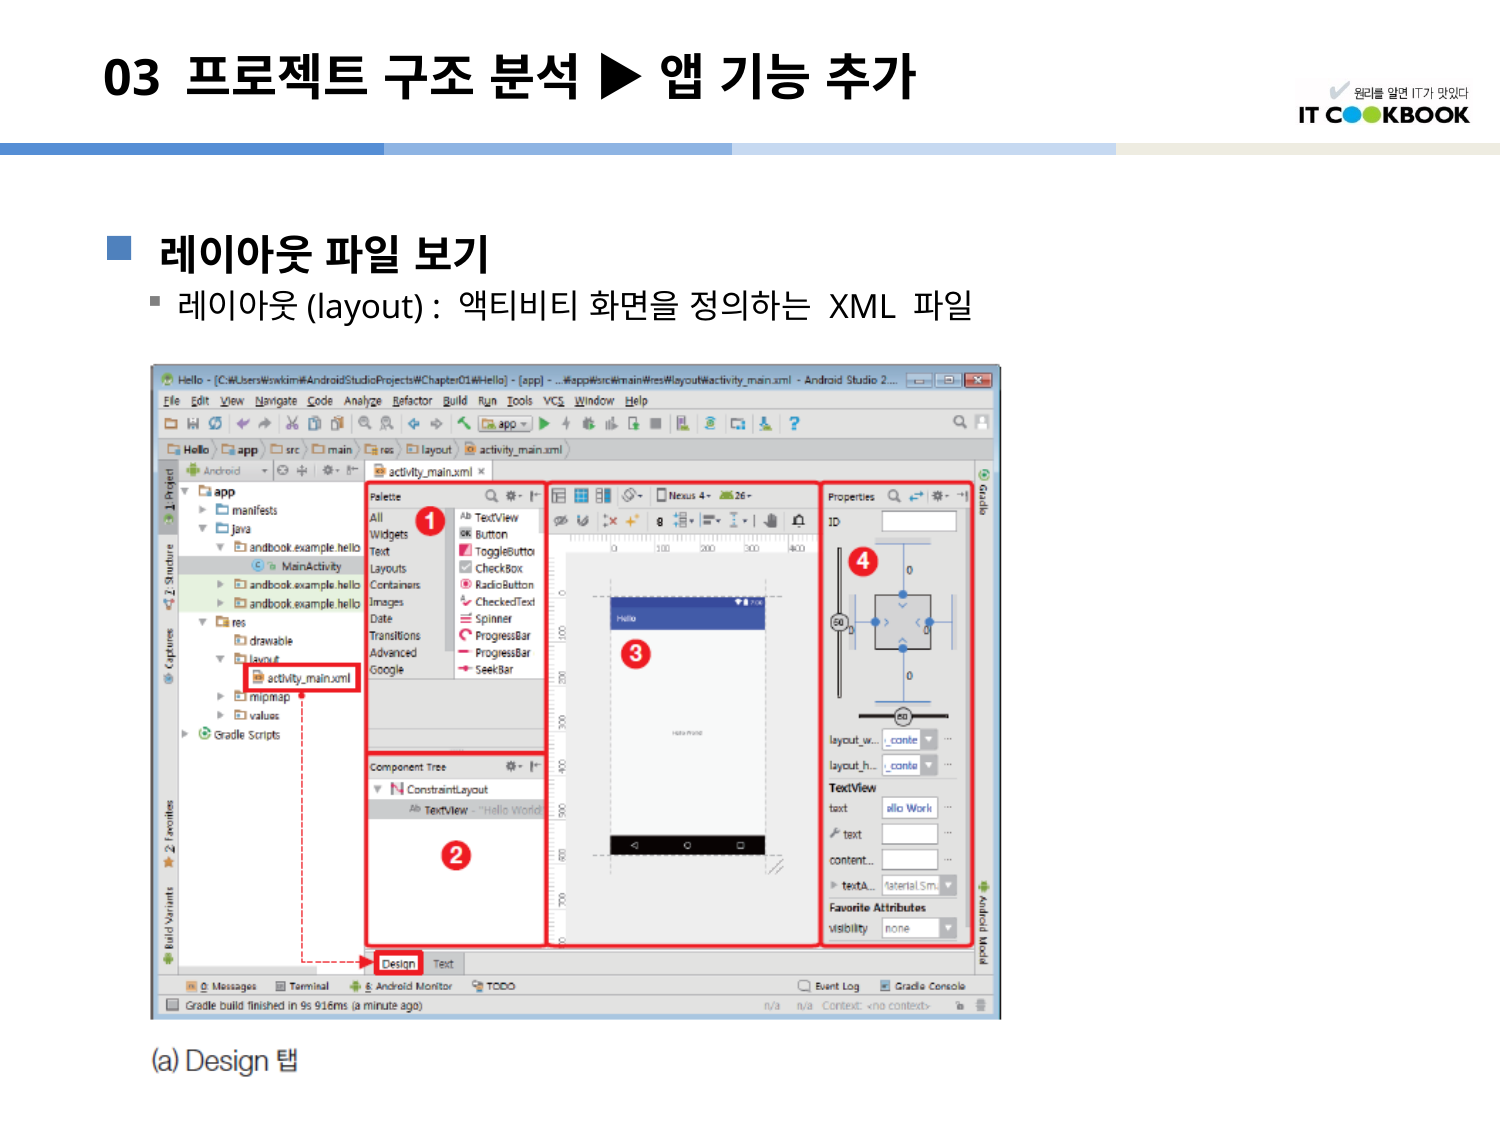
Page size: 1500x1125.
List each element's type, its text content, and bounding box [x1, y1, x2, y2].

picture [135, 350, 1007, 1082]
title 03 프로젝트 구조 분석 ▶ 앱 기능 추가 [88, 30, 1330, 121]
picture [1295, 78, 1473, 125]
list 레이아웃 파일 보기 레이아웃(layout) : 액티비티 화면을 정의하는 XML 파일 [88, 196, 1436, 1083]
